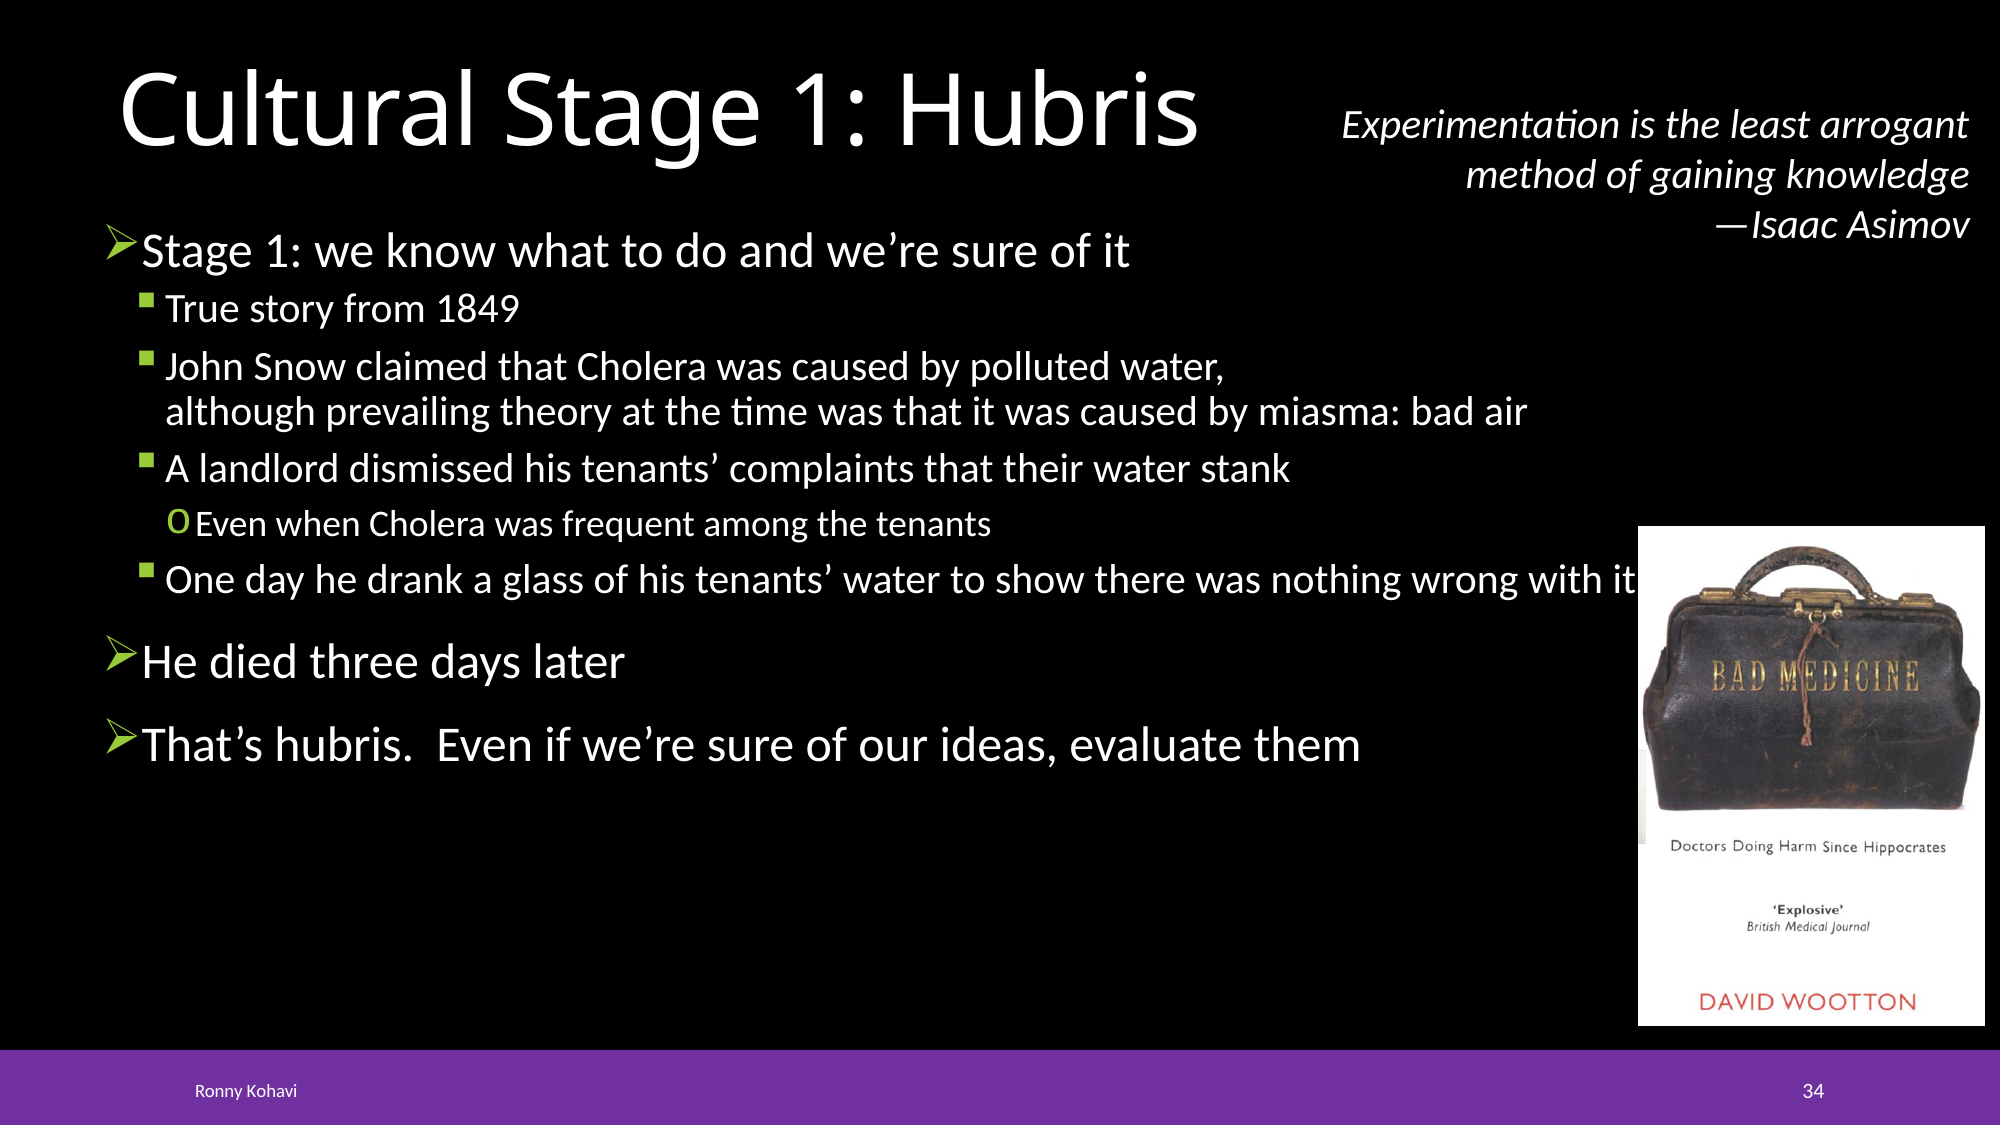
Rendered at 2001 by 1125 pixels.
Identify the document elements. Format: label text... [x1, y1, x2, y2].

slide_number 34 [1624, 1059, 1840, 1120]
slide_number Ronny Kohavi [180, 1059, 586, 1120]
title Cultural Stage 1: Hubris [102, 47, 1944, 174]
list Stage 1: we know what to do and we’re sure of it True story from 1849 John Snow claimed that Cholera was caused by polluted water, although prevailing theory at the time was that it was caused by miasma: bad air A landlord dismissed his tenants’ complaints that their water stank Even when Cholera was frequent among the tenants One day he drank a glass of his tenants’ water to show there was nothing wrong with it He died three days later That’s hubris. Even if we’re sure of our ideas, evaluate them [102, 216, 1944, 992]
text_box Experimentation is the least arrogant method of gaining knowledge —Isaac Asimov [1284, 89, 1985, 255]
picture [1637, 525, 1986, 1027]
